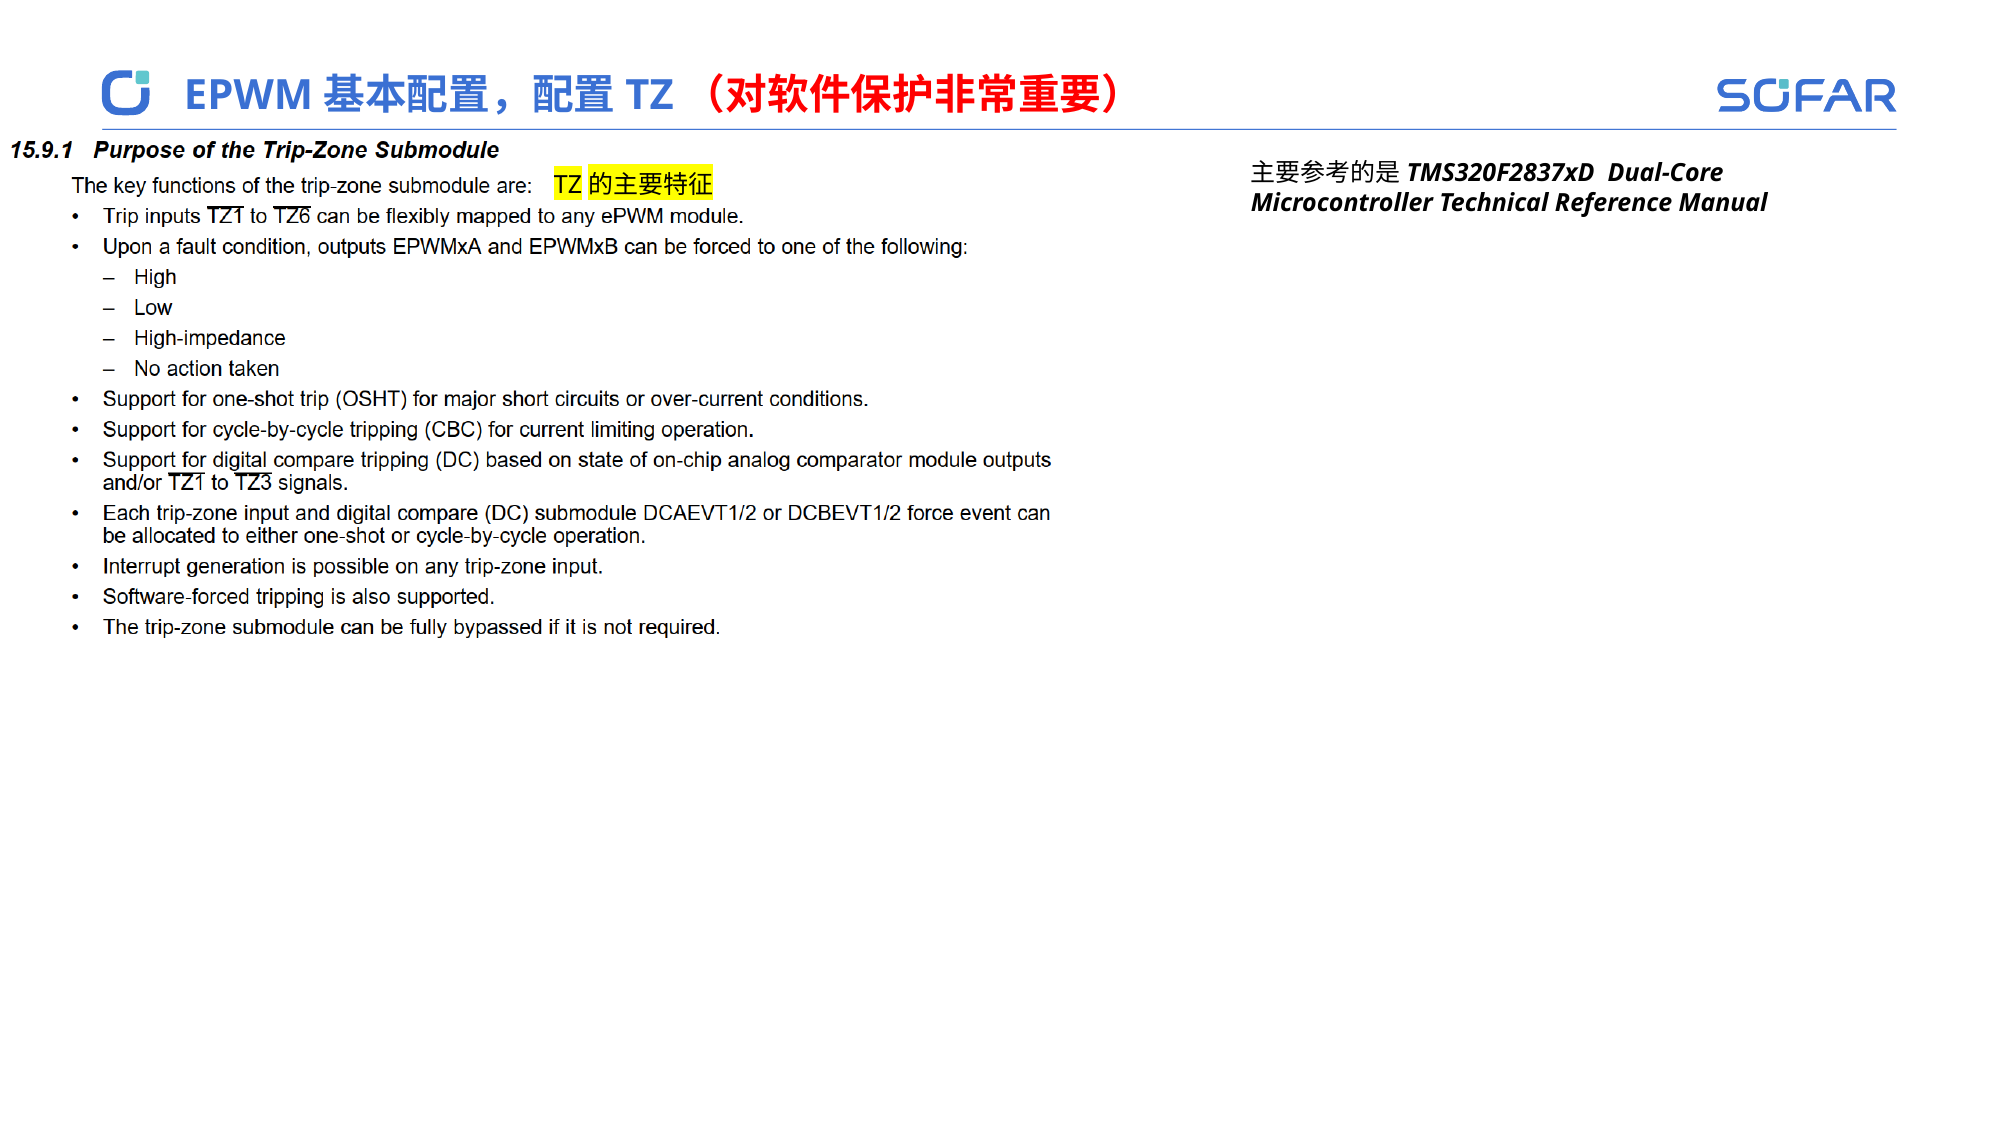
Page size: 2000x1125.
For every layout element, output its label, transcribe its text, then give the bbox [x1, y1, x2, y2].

picture [102, 78, 1897, 130]
picture [7, 136, 1055, 642]
text_box 主要参考的是TMS320F2837xD Dual-Core Microcontroller Technical Reference Manual [1236, 149, 1888, 210]
list EPWM基本配置，配置TZ（对软件保护非常重要） [169, 60, 1403, 113]
